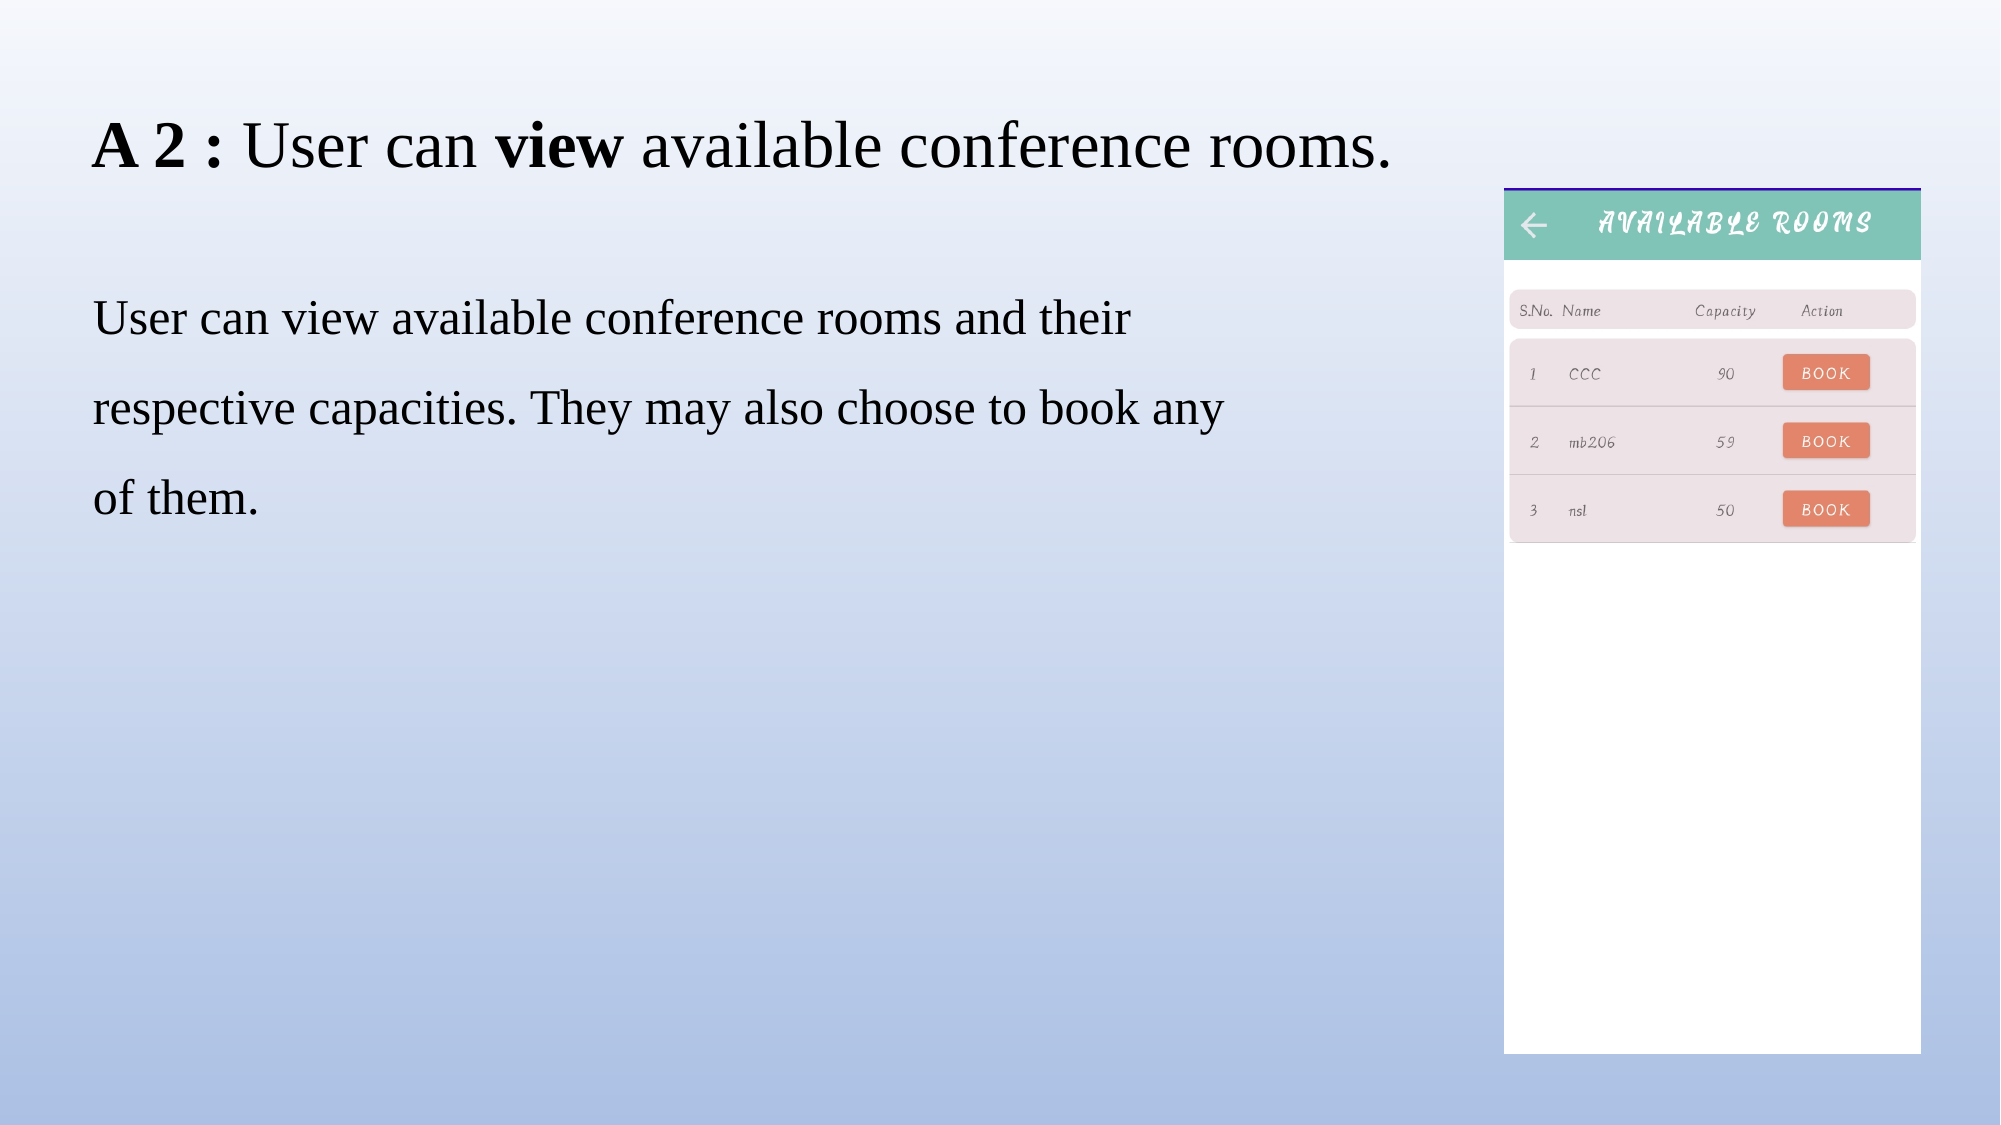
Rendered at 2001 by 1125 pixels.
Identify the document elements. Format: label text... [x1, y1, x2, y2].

text_box User can view available conference rooms and their respective capacities. They may also choose to book any of them. [78, 246, 1253, 532]
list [1504, 188, 1921, 1054]
text_box A 2 : User can view available conference rooms. [77, 93, 1410, 188]
